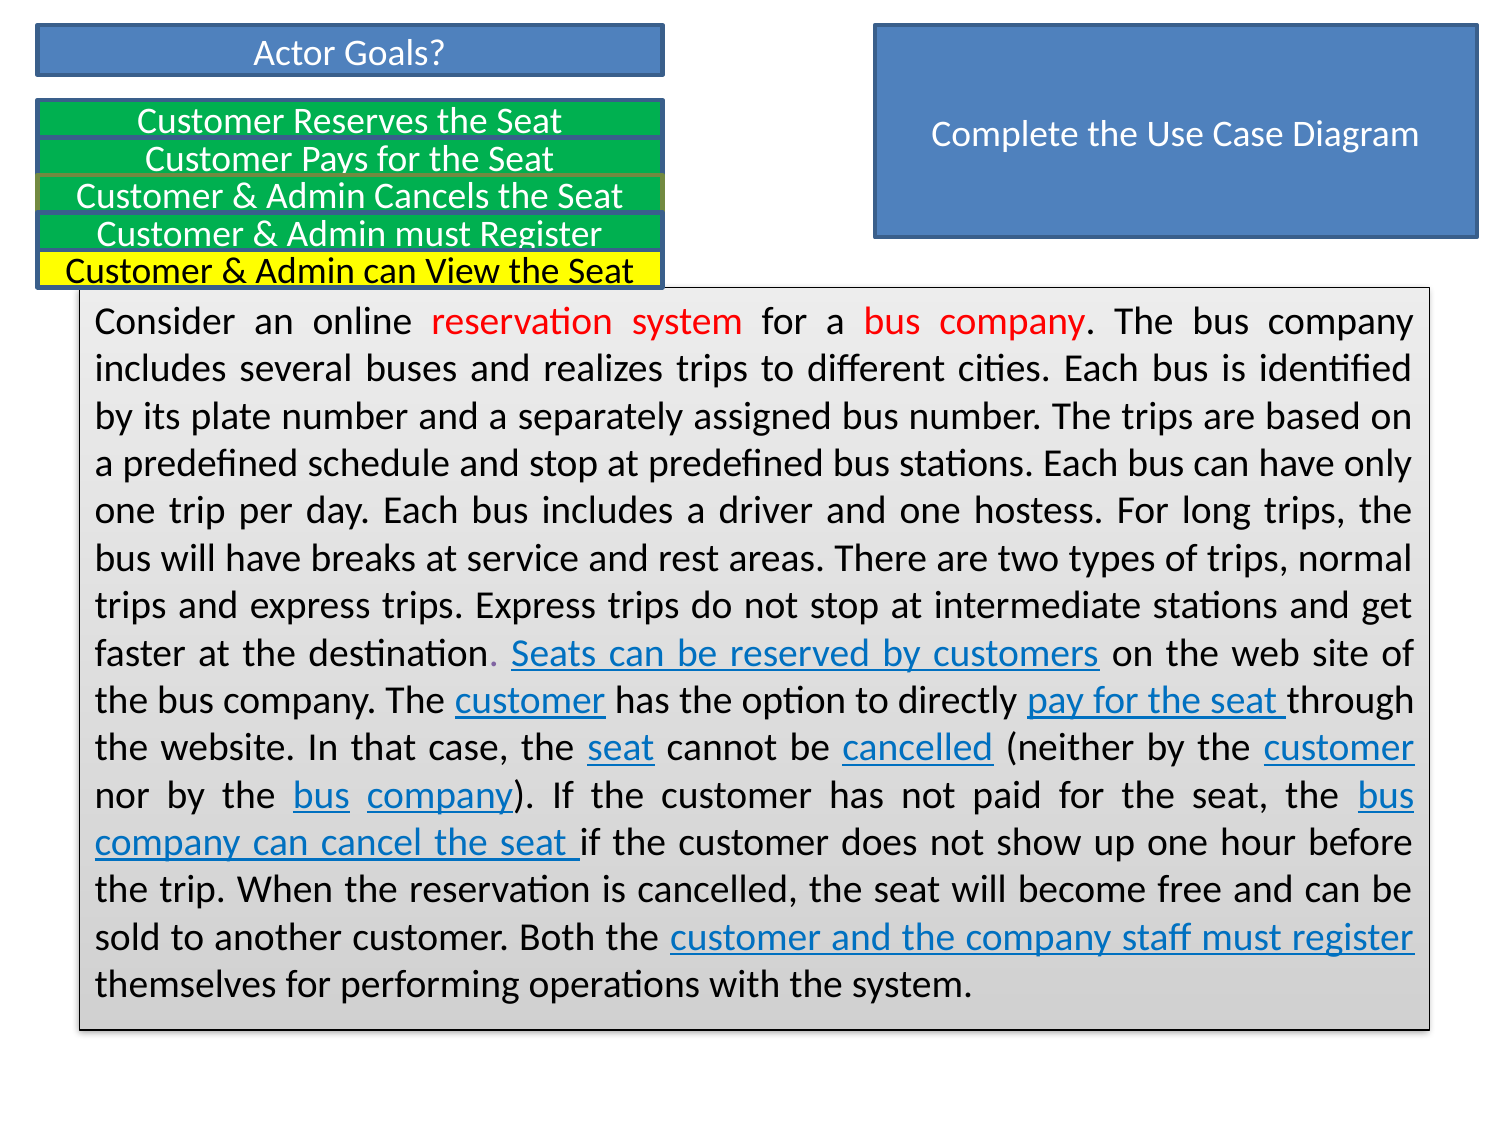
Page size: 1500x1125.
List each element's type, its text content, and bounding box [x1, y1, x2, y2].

text_box Customer & Admin must Register [35, 210, 665, 248]
text_box Customer Reserves the Seat [35, 98, 665, 135]
text_box Customer & Admin Cancels the Seat [35, 173, 665, 210]
text_box Customer Pays for the Seat [35, 135, 665, 173]
text_box Complete the Use Case Diagram [873, 23, 1479, 239]
title Case [75, 45, 873, 233]
text_box Actor Goals? [35, 23, 665, 77]
list Consider an online reservation system for a bus company. The bus company includes several buses and realizes trips to different cities. Each bus is identified by its plate number and a separately assigned bus number. The trips are based on a predefined schedule and stop at predefined bus stations. Each bus can have only one trip per day. Each bus includes a driver and one hostess. For long trips, the bus will have breaks at service and rest areas. There are two types of trips, normal trips and express trips. Express trips do not stop at intermediate stations and get faster at the destination. Seats can be reserved by customers on the web site of the bus company. The customer has the option to directly pay for the seat through the website. In that case, the seat cannot be cancelled (neither by the customer nor by the bus company). If the customer has not paid for the seat, the bus company can cancel the seat if the customer does not show up one hour before the trip. When the reservation is cancelled, the seat will become free and can be sold to another customer. Both the customer and the company staff must register themselves for performing operations with the system. [79, 287, 1430, 1031]
text_box Customer & Admin can View the Seat [35, 248, 665, 290]
